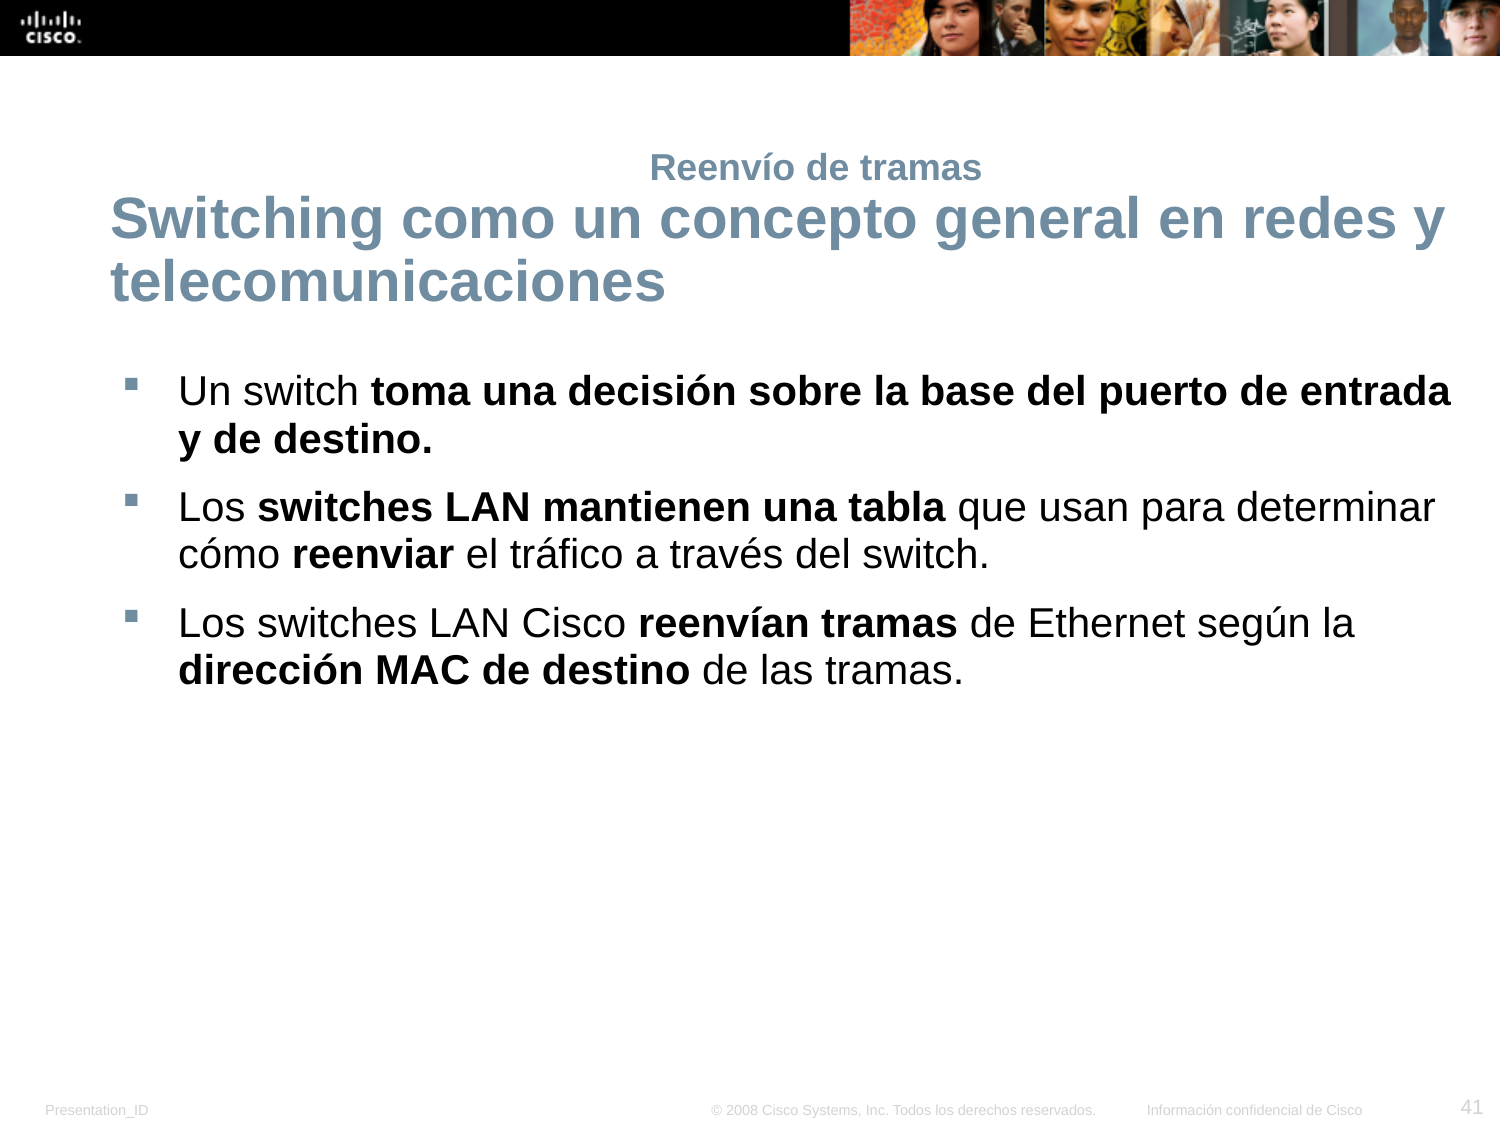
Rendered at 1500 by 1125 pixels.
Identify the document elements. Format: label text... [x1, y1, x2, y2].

list Un switch toma una decisión sobre la base del puerto de entrada y de destino. Los switches LAN mantienen una tabla que usan para determinar cómo reenviar el tráfico a través del switch. Los switches LAN Cisco reenvían tramas de Ethernet según la dirección MAC de destino de las tramas. [108, 360, 1477, 1094]
picture [0, 0, 1500, 56]
title Reenvío de tramas Switching como un concepto general en redes y telecomunicaciones [96, 183, 1500, 322]
